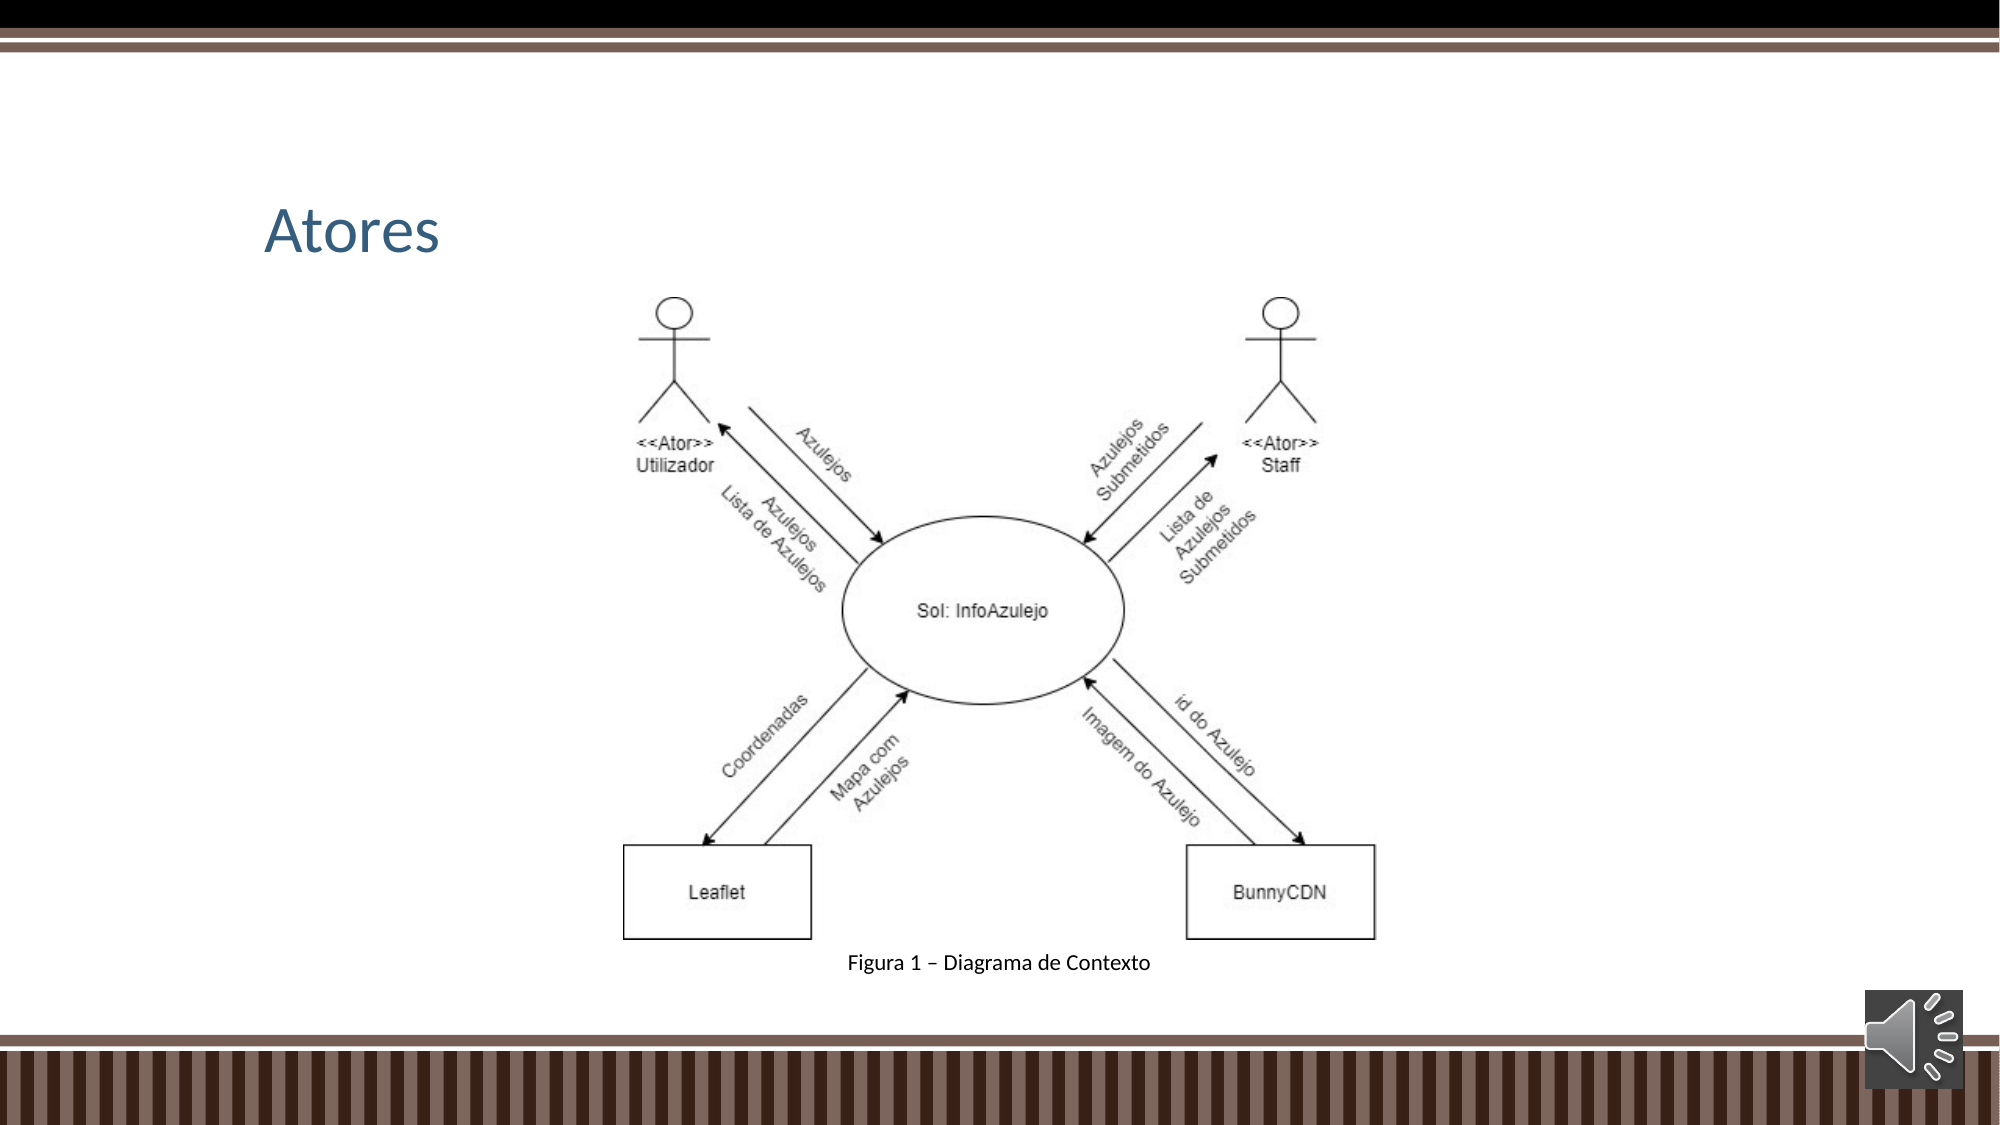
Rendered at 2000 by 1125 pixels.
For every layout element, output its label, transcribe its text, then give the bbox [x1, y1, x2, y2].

title Atores [249, 99, 1750, 275]
picture [1864, 989, 1965, 1090]
picture [623, 297, 1377, 940]
text_box Figura 1 – Diagrama de Contexto [251, 895, 1749, 984]
